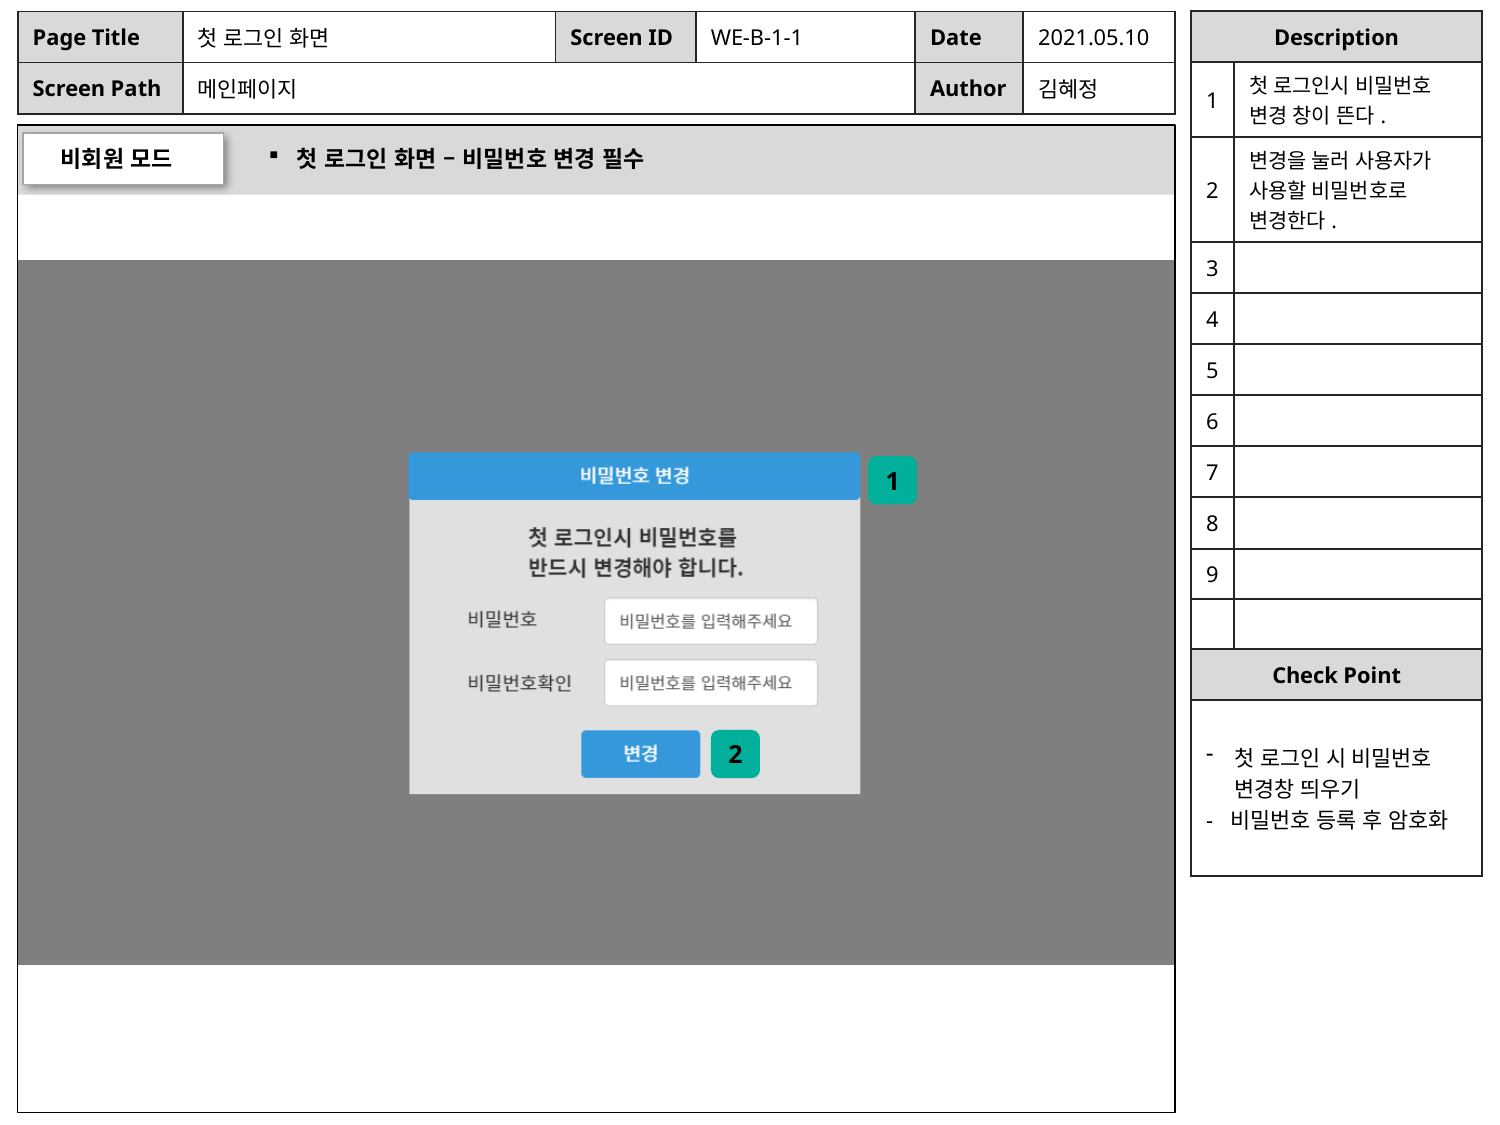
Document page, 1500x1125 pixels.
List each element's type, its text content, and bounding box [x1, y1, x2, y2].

table_cell 8 [1192, 498, 1233, 548]
table_header WE-B-1-1 [697, 12, 914, 62]
picture [17, 260, 1176, 966]
table_header Description [1192, 12, 1481, 61]
table_cell [1192, 600, 1233, 648]
table_cell Author [916, 63, 1022, 113]
table_cell 7 [1192, 447, 1233, 496]
table_cell Check Point [1192, 650, 1481, 699]
table_header Page Title [19, 12, 182, 62]
table_header 첫 로그인 화면 [184, 12, 555, 62]
text_box [15, 971, 1177, 1115]
table_cell 첫 로그인 시 비밀번호 변경창 띄우기 - 비밀번호 등록 후 암호화 [1192, 701, 1481, 875]
table_cell 첫 로그인시 비밀번호 변경 창이 뜬다. [1235, 63, 1481, 136]
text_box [22, 132, 224, 185]
table_cell [1235, 396, 1481, 445]
table_cell 메인페이지 [184, 63, 914, 113]
table_cell 9 [1192, 550, 1233, 598]
table_cell [1235, 294, 1481, 343]
table_header Screen ID [556, 12, 695, 62]
table_cell [1235, 243, 1481, 292]
table_header Date [916, 12, 1022, 62]
table_cell [1235, 447, 1481, 496]
table_cell 1 [1192, 63, 1233, 136]
table_cell 변경을 눌러 사용자가 사용할 비밀번호로 변경한다. [1235, 138, 1481, 241]
table_cell 2 [1192, 138, 1233, 241]
table_cell Screen Path [19, 63, 182, 113]
table_header 2021.05.10 [1024, 12, 1174, 62]
table_cell [1235, 550, 1481, 598]
table_cell 3 [1192, 243, 1233, 292]
table_cell 김혜정 [1024, 63, 1174, 113]
table_cell [1235, 600, 1481, 648]
table_cell [1235, 345, 1481, 394]
table_cell 5 [1192, 345, 1233, 394]
table_cell 6 [1192, 396, 1233, 445]
table_cell 4 [1192, 294, 1233, 343]
table_cell [1235, 498, 1481, 548]
text_box [15, 123, 1177, 263]
